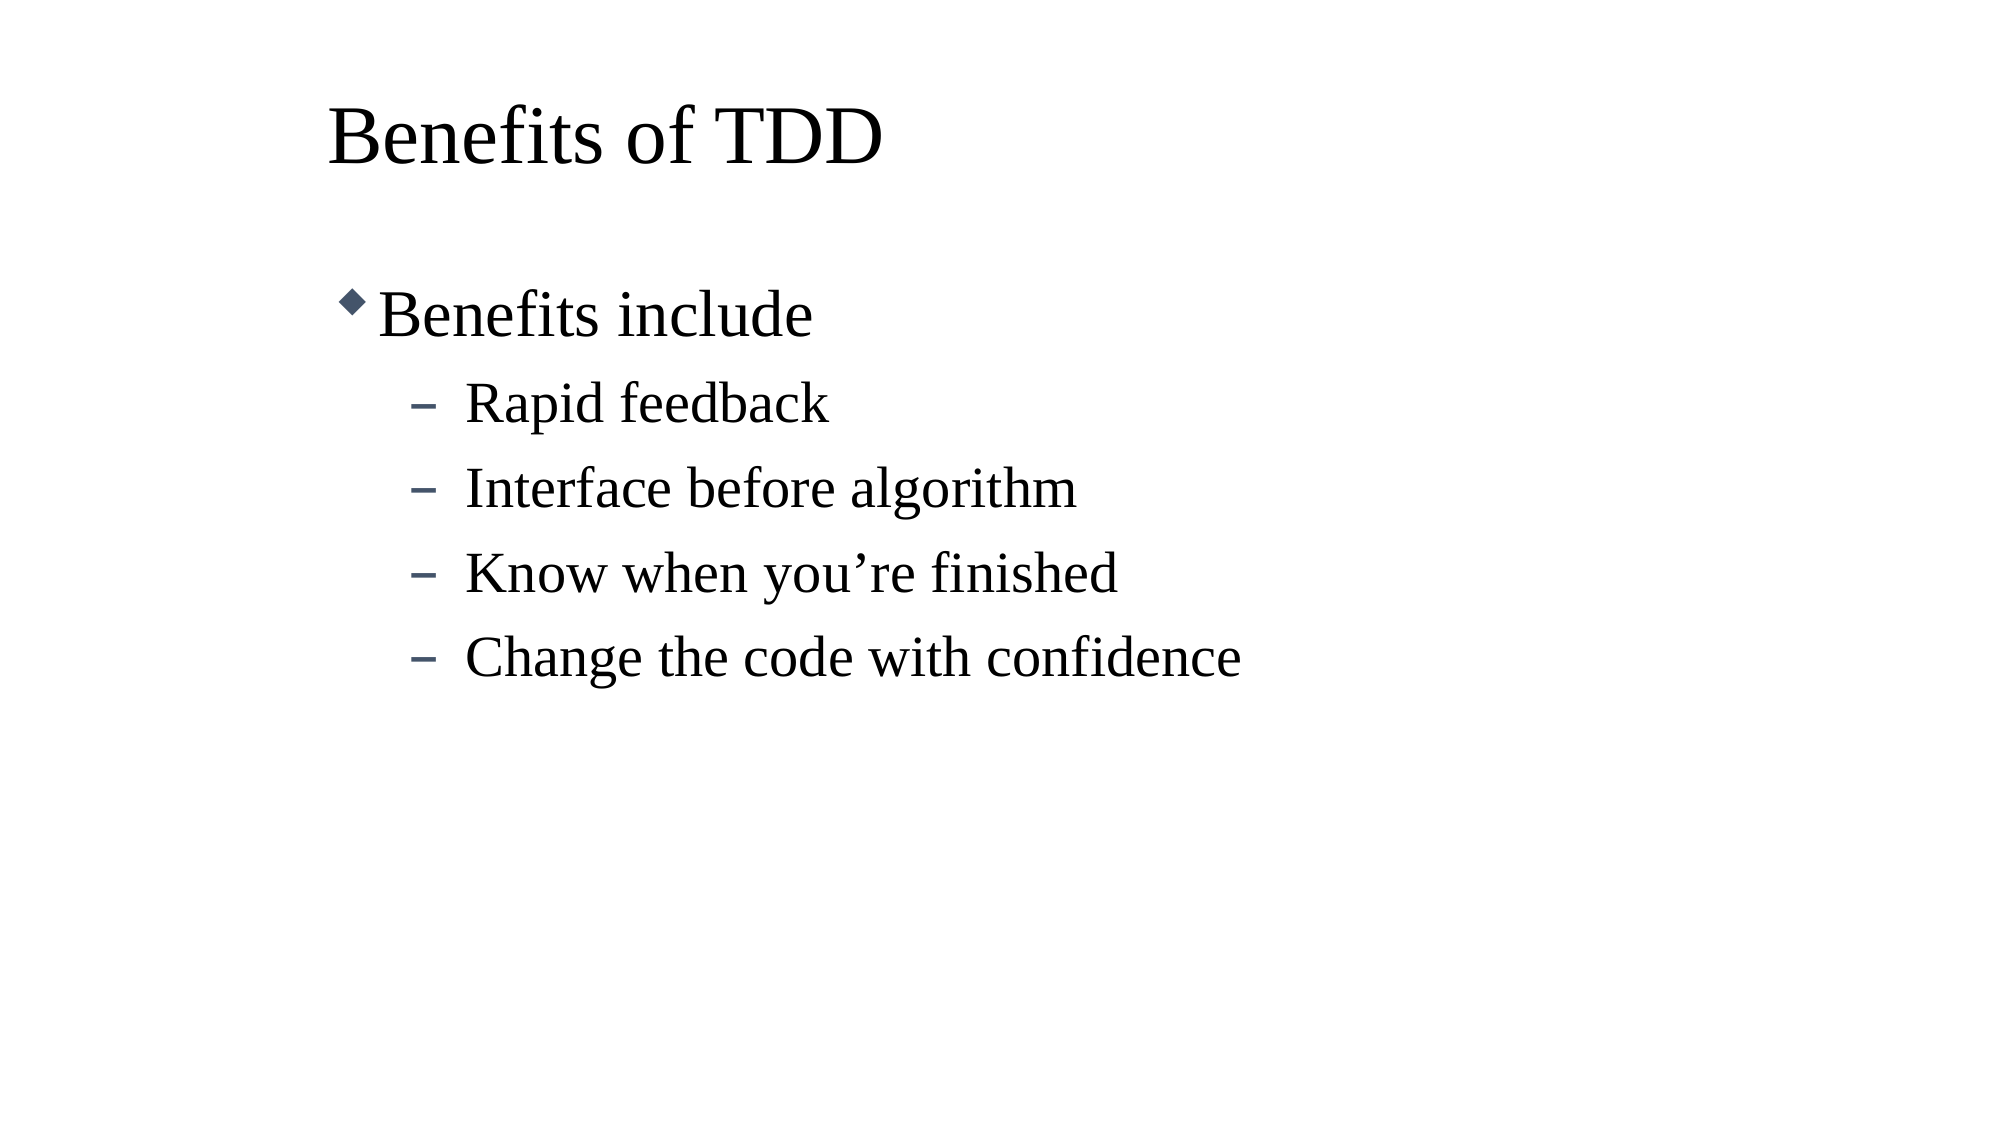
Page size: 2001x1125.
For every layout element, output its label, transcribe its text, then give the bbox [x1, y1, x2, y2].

text_box Benefits include Rapid feedback Interface before algorithm Know when you’re finished Change the code with confidence [299, 262, 1650, 988]
text_box Benefits of TDD [312, 24, 1700, 188]
